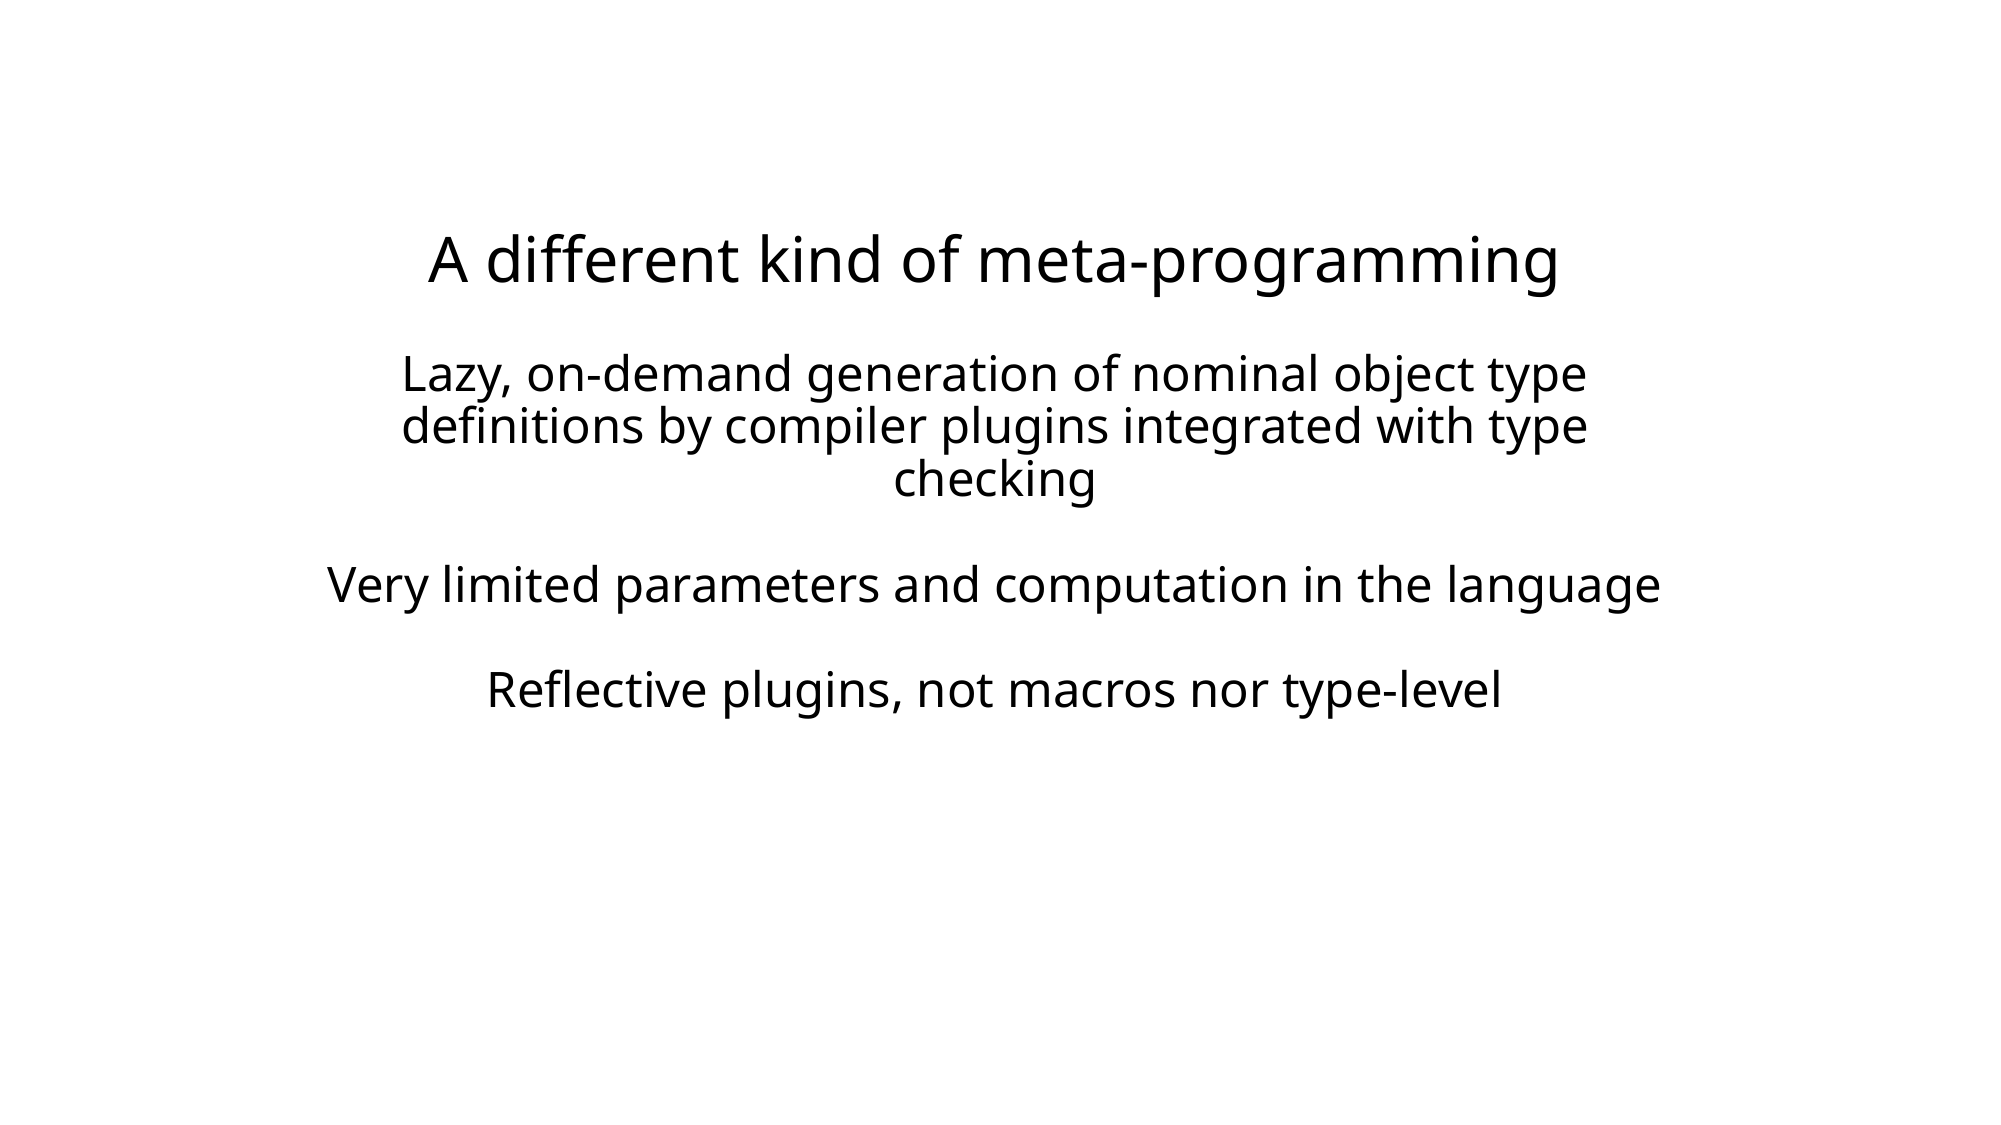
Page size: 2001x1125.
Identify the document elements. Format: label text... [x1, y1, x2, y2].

title A different kind of meta-programming Lazy, on-demand generation of nominal object type definitions by compiler plugins integrated with type checking Very limited parameters and computation in the language Reflective plugins, not macros nor type-level [308, 209, 1684, 737]
